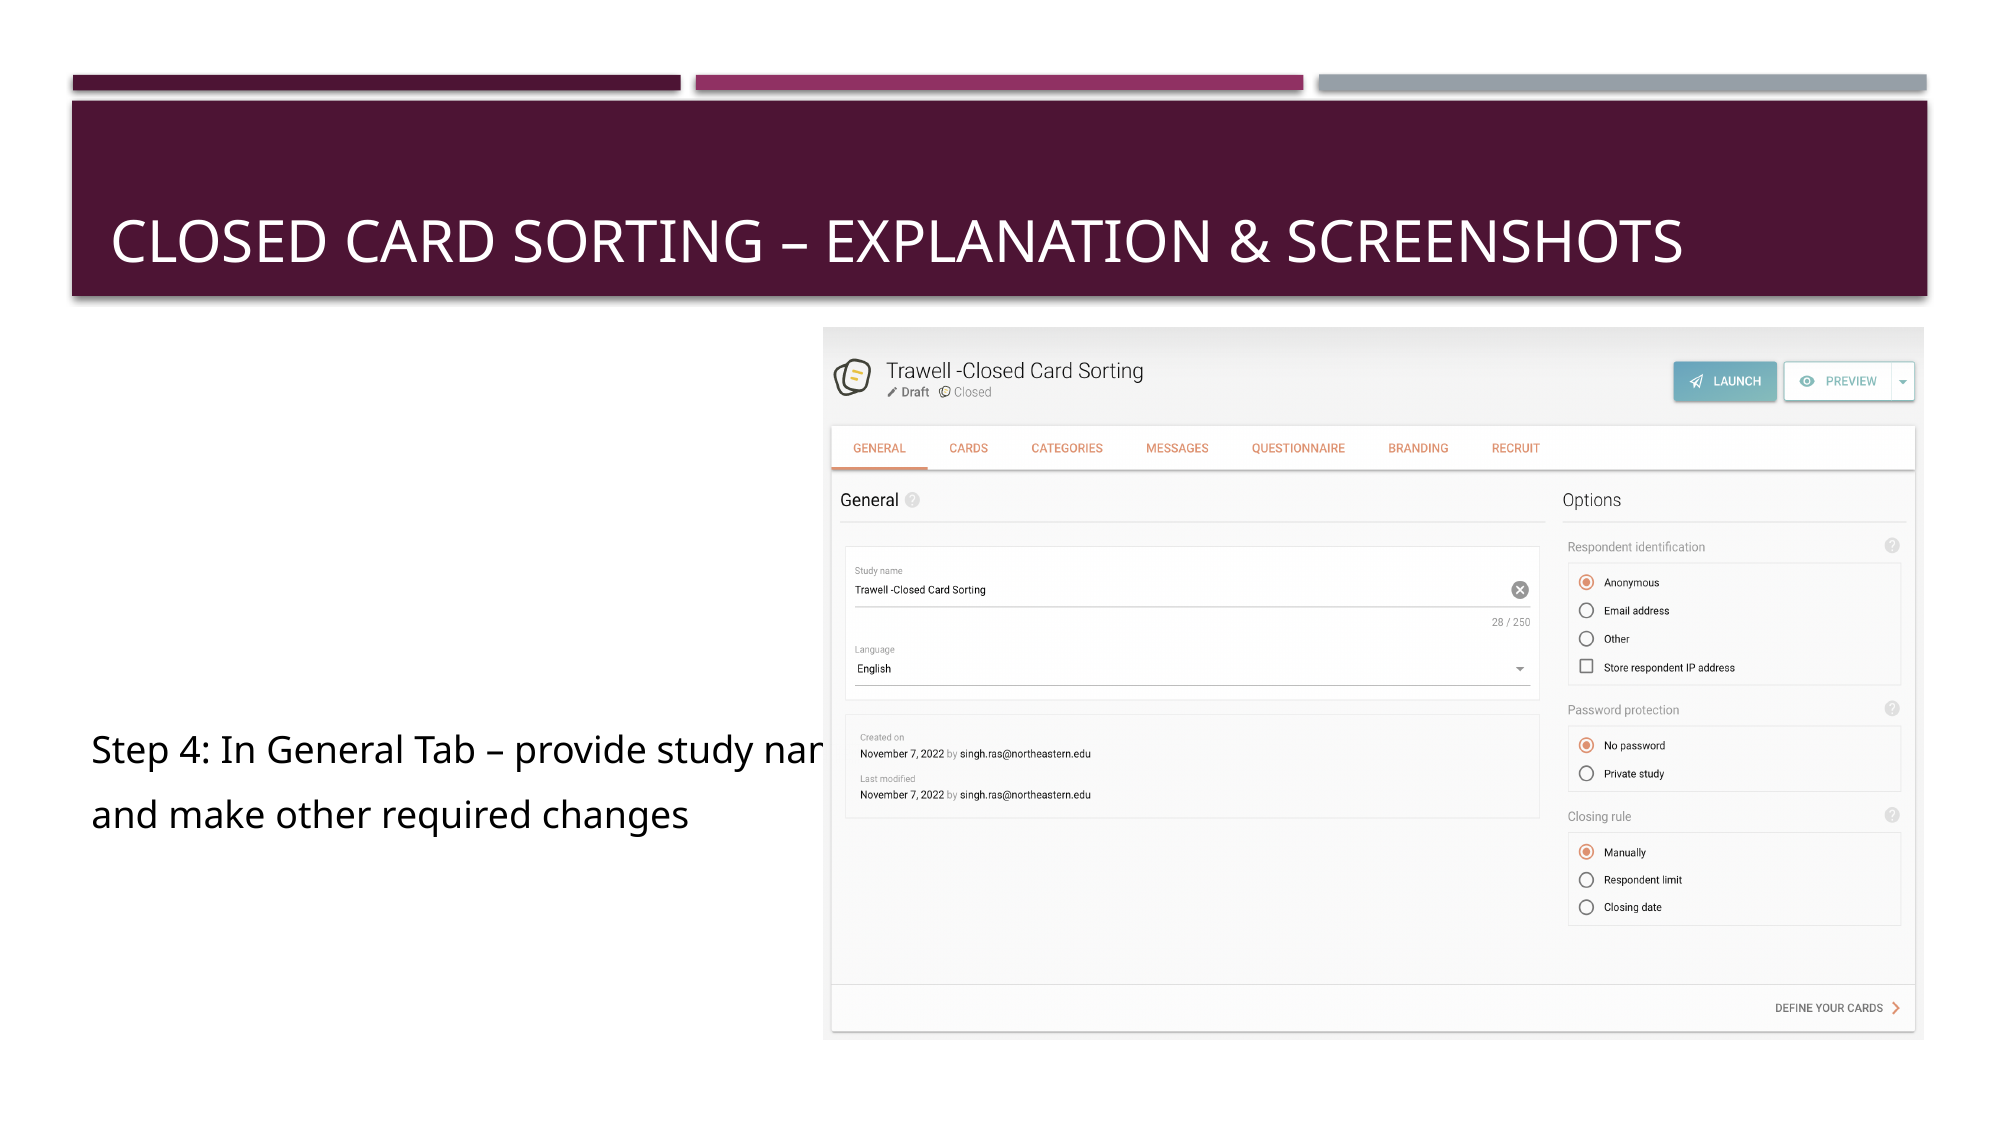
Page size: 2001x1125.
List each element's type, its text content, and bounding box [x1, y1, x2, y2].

list Step 4: In General Tab – provide study name and make other required changes [76, 327, 1924, 1065]
picture [822, 327, 1925, 1041]
title CLOSED Card sorting – Explanation & Screenshots [95, 115, 1905, 282]
